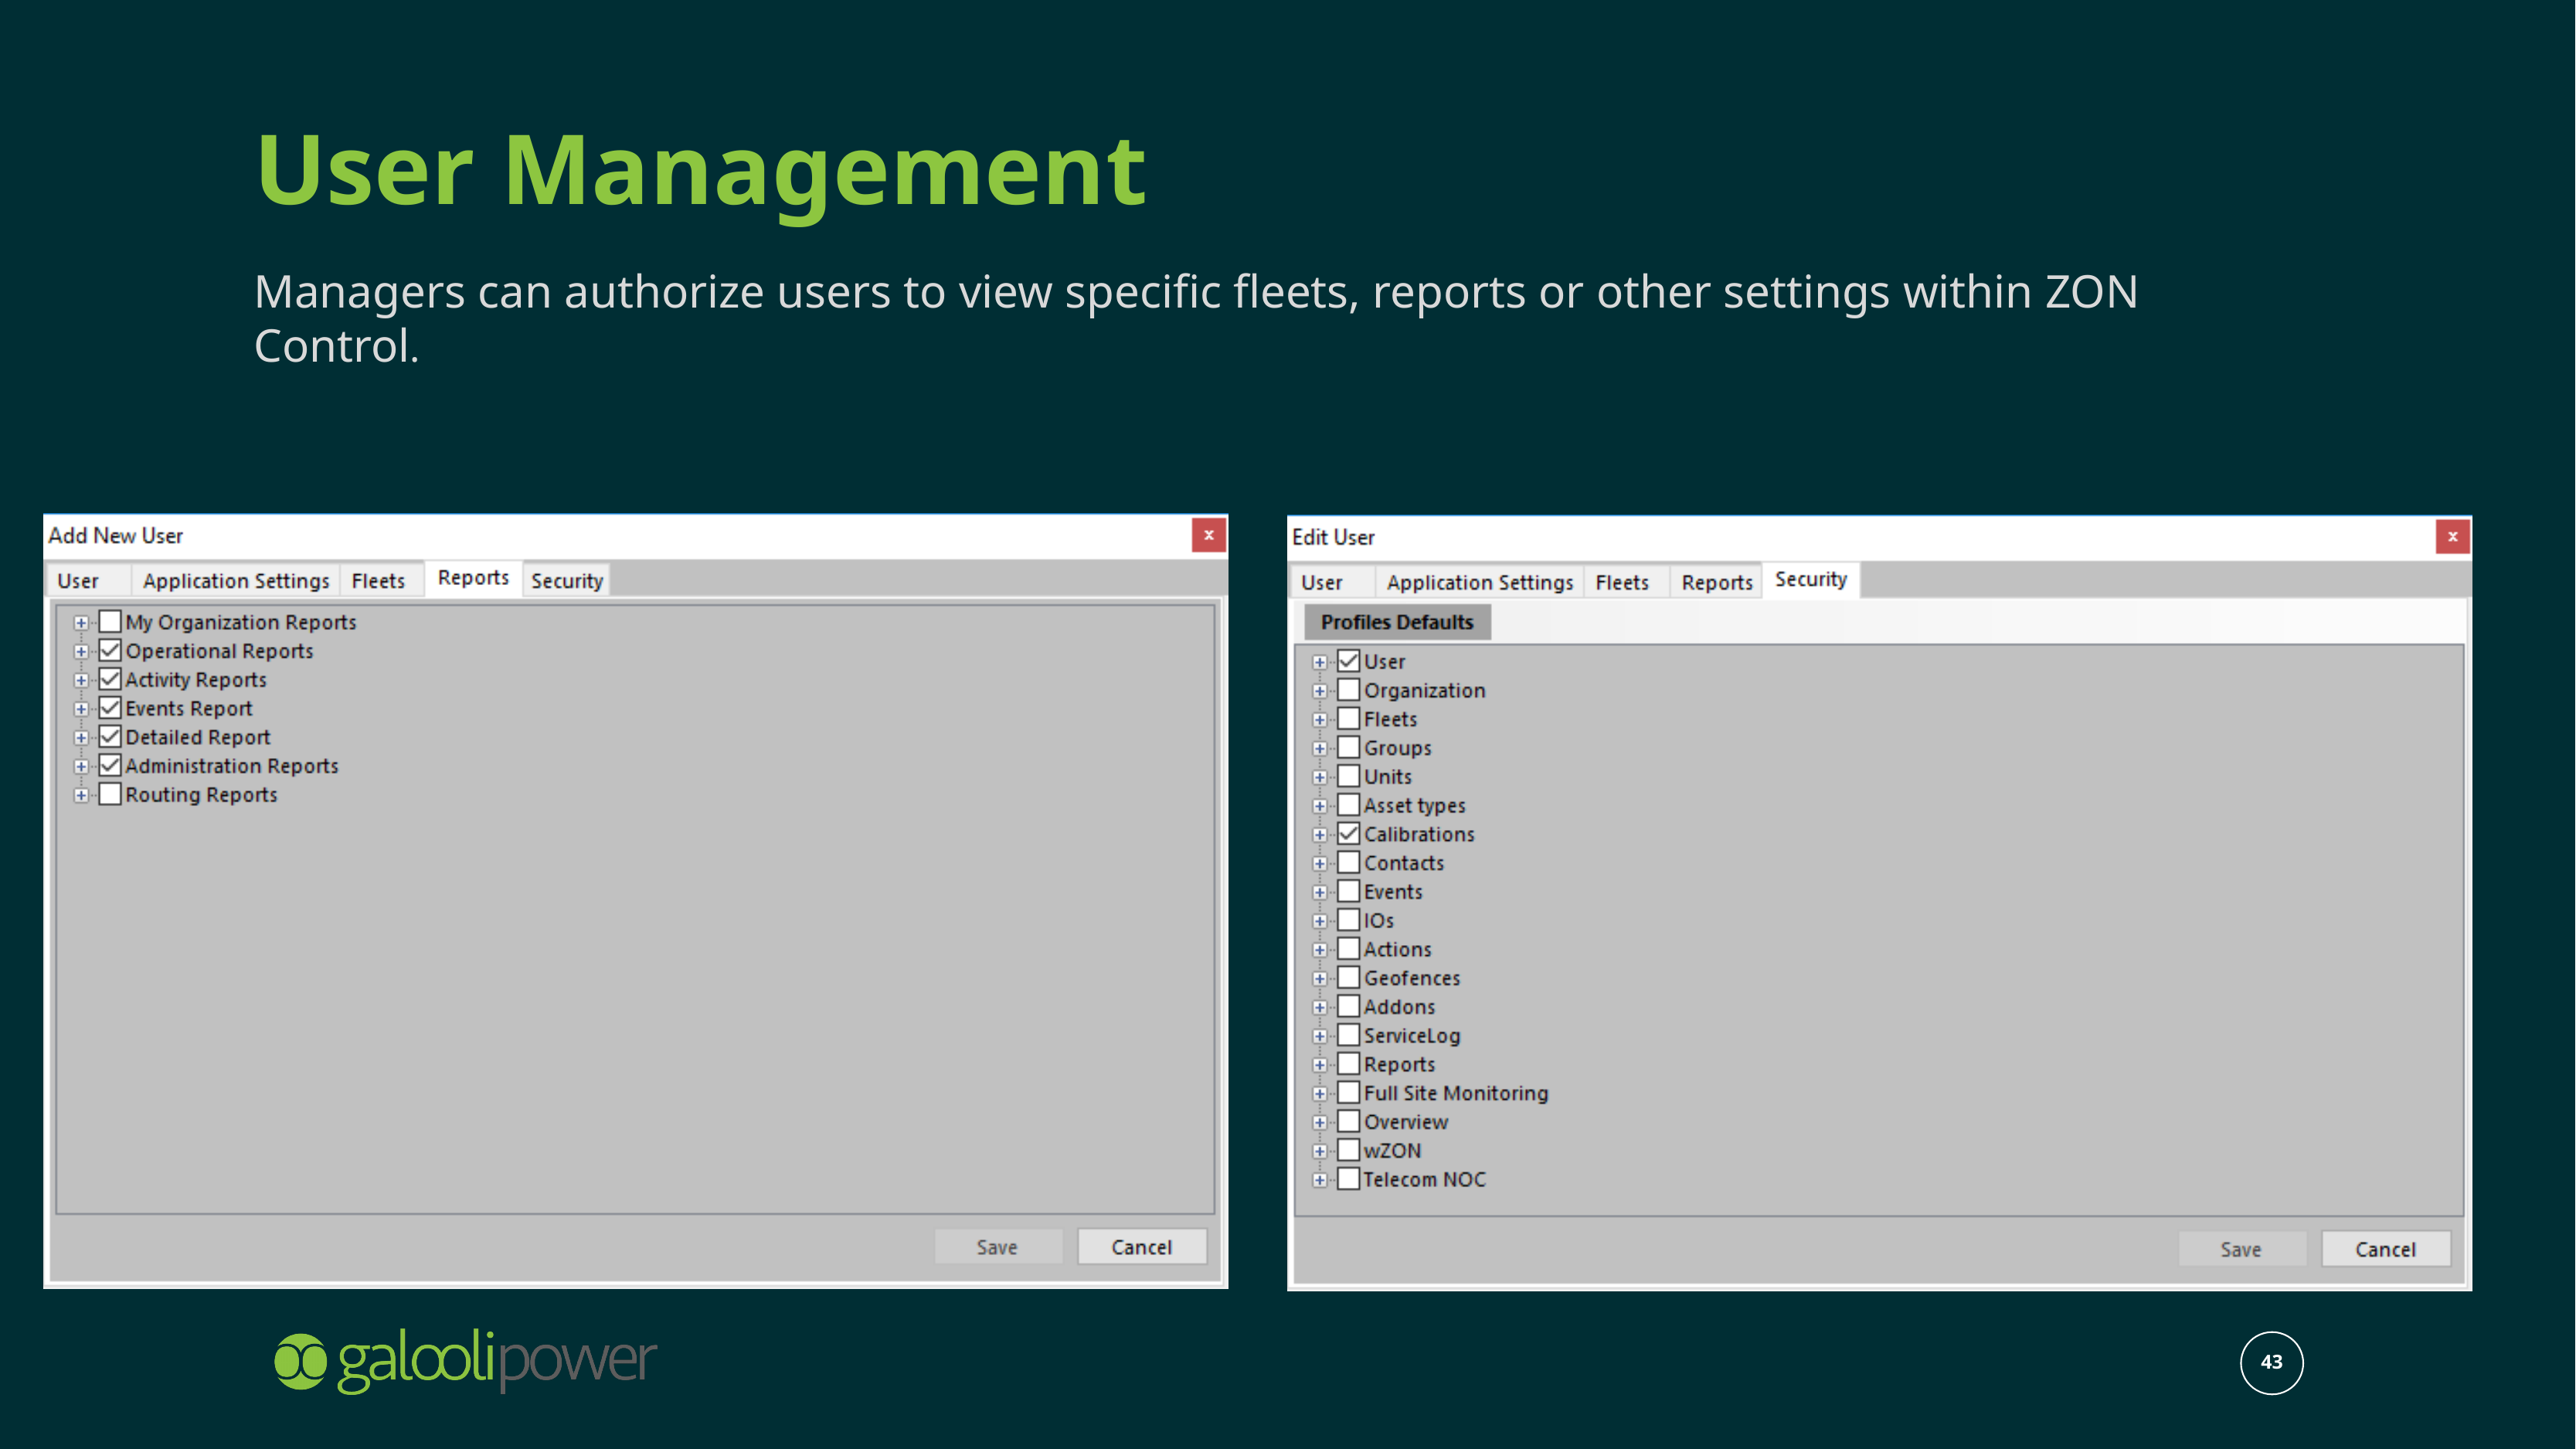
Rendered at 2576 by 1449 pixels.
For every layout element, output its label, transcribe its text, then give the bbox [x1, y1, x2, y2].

picture [1287, 515, 2472, 1291]
text_box Managers can authorize users to view specific fleets, reports or other settings within ZON Control. [253, 257, 2299, 423]
picture [274, 1328, 658, 1395]
picture [43, 512, 1229, 1289]
title User Management [253, 43, 2084, 243]
